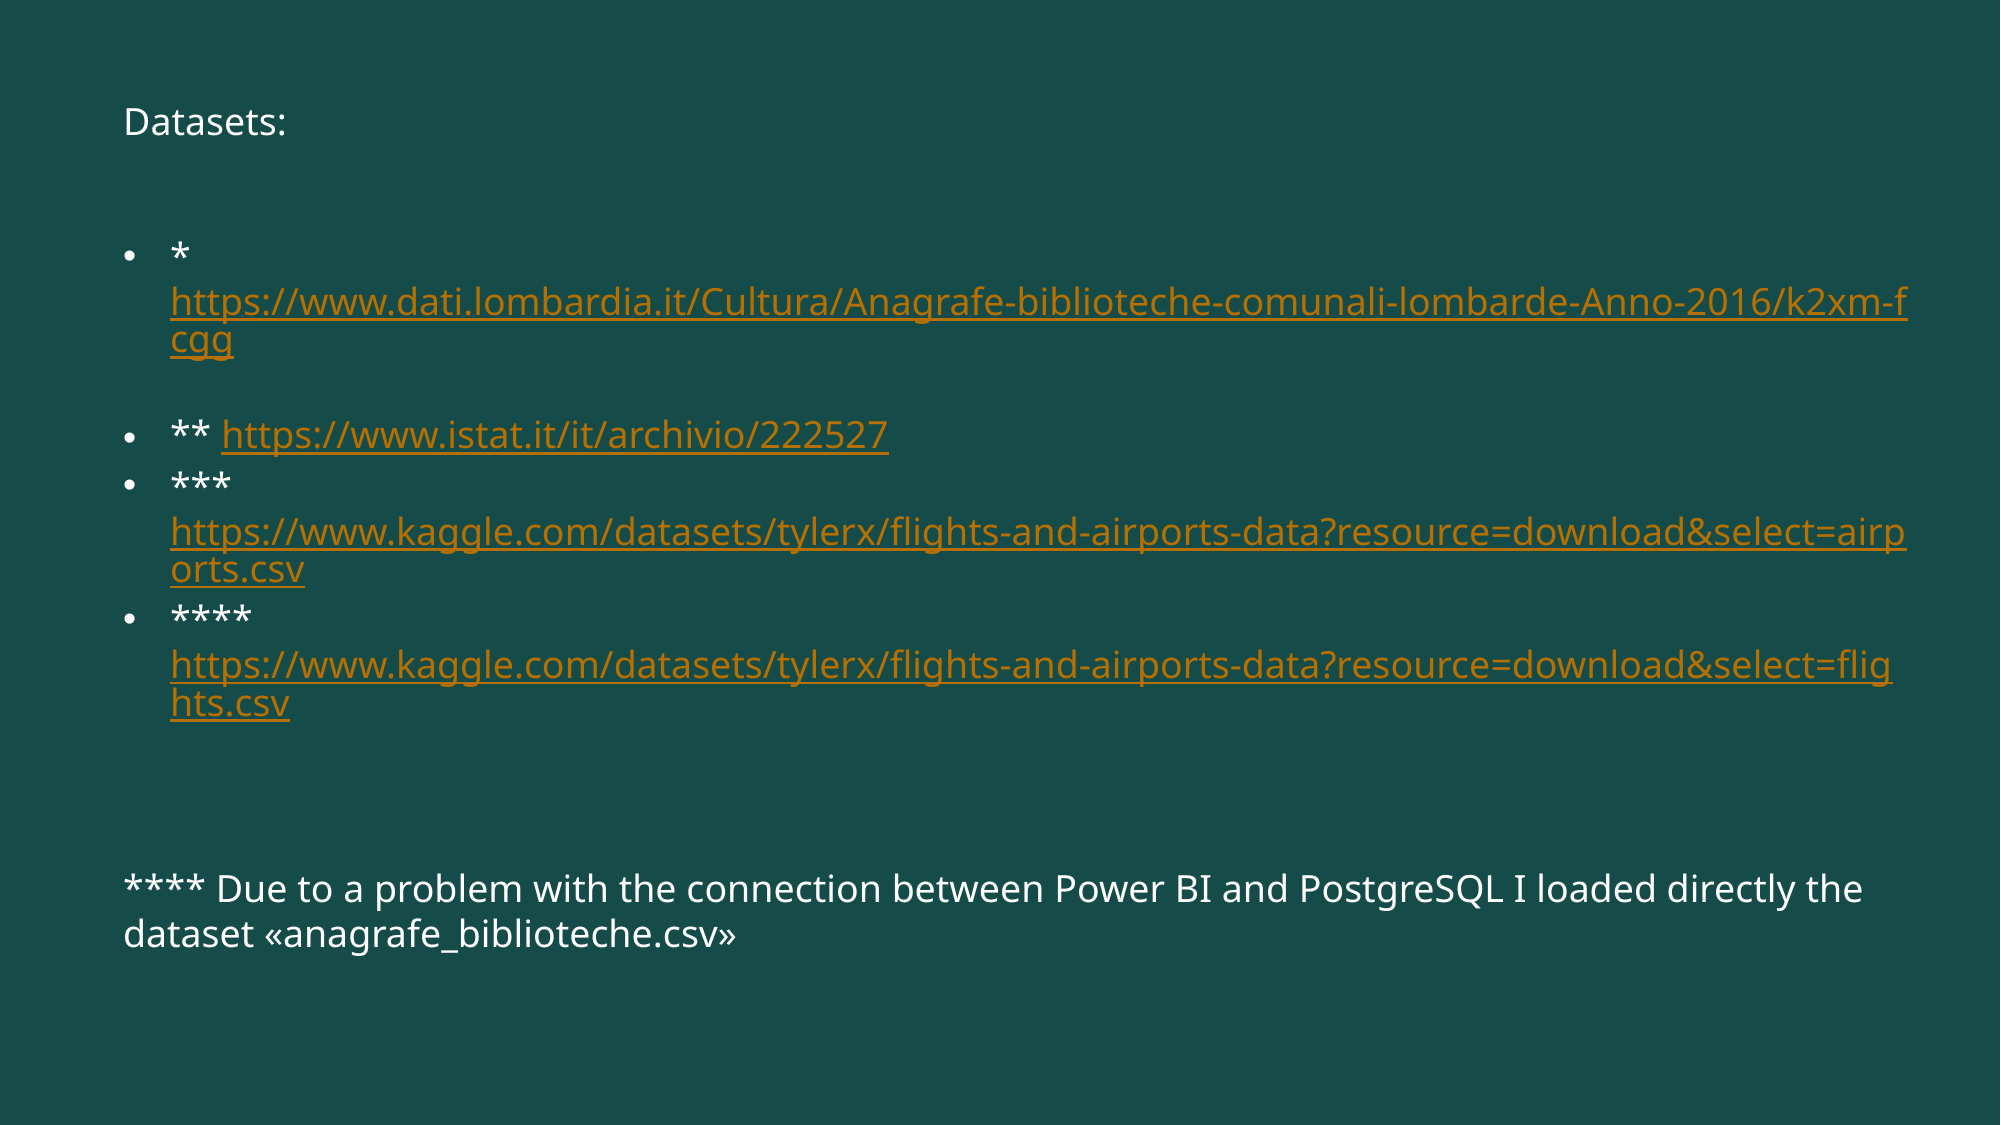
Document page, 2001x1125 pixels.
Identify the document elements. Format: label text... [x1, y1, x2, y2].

text_box Datasets: * https://www.dati.lombardia.it/Cultura/Anagrafe-biblioteche-comunali-lombarde-Anno-2016/k2xm-fcgg ** https://www.istat.it/it/archivio/222527 *** https://www.kaggle.com/datasets/tylerx/flights-and-airports-data?resource=download&select=airports.csv **** https://www.kaggle.com/datasets/tylerx/flights-and-airports-data?resource=download&select=flights.csv **** Due to a problem with the connection between Power BI and PostgreSQL I loaded directly the dataset «anagrafe_biblioteche.csv» [108, 90, 1926, 940]
